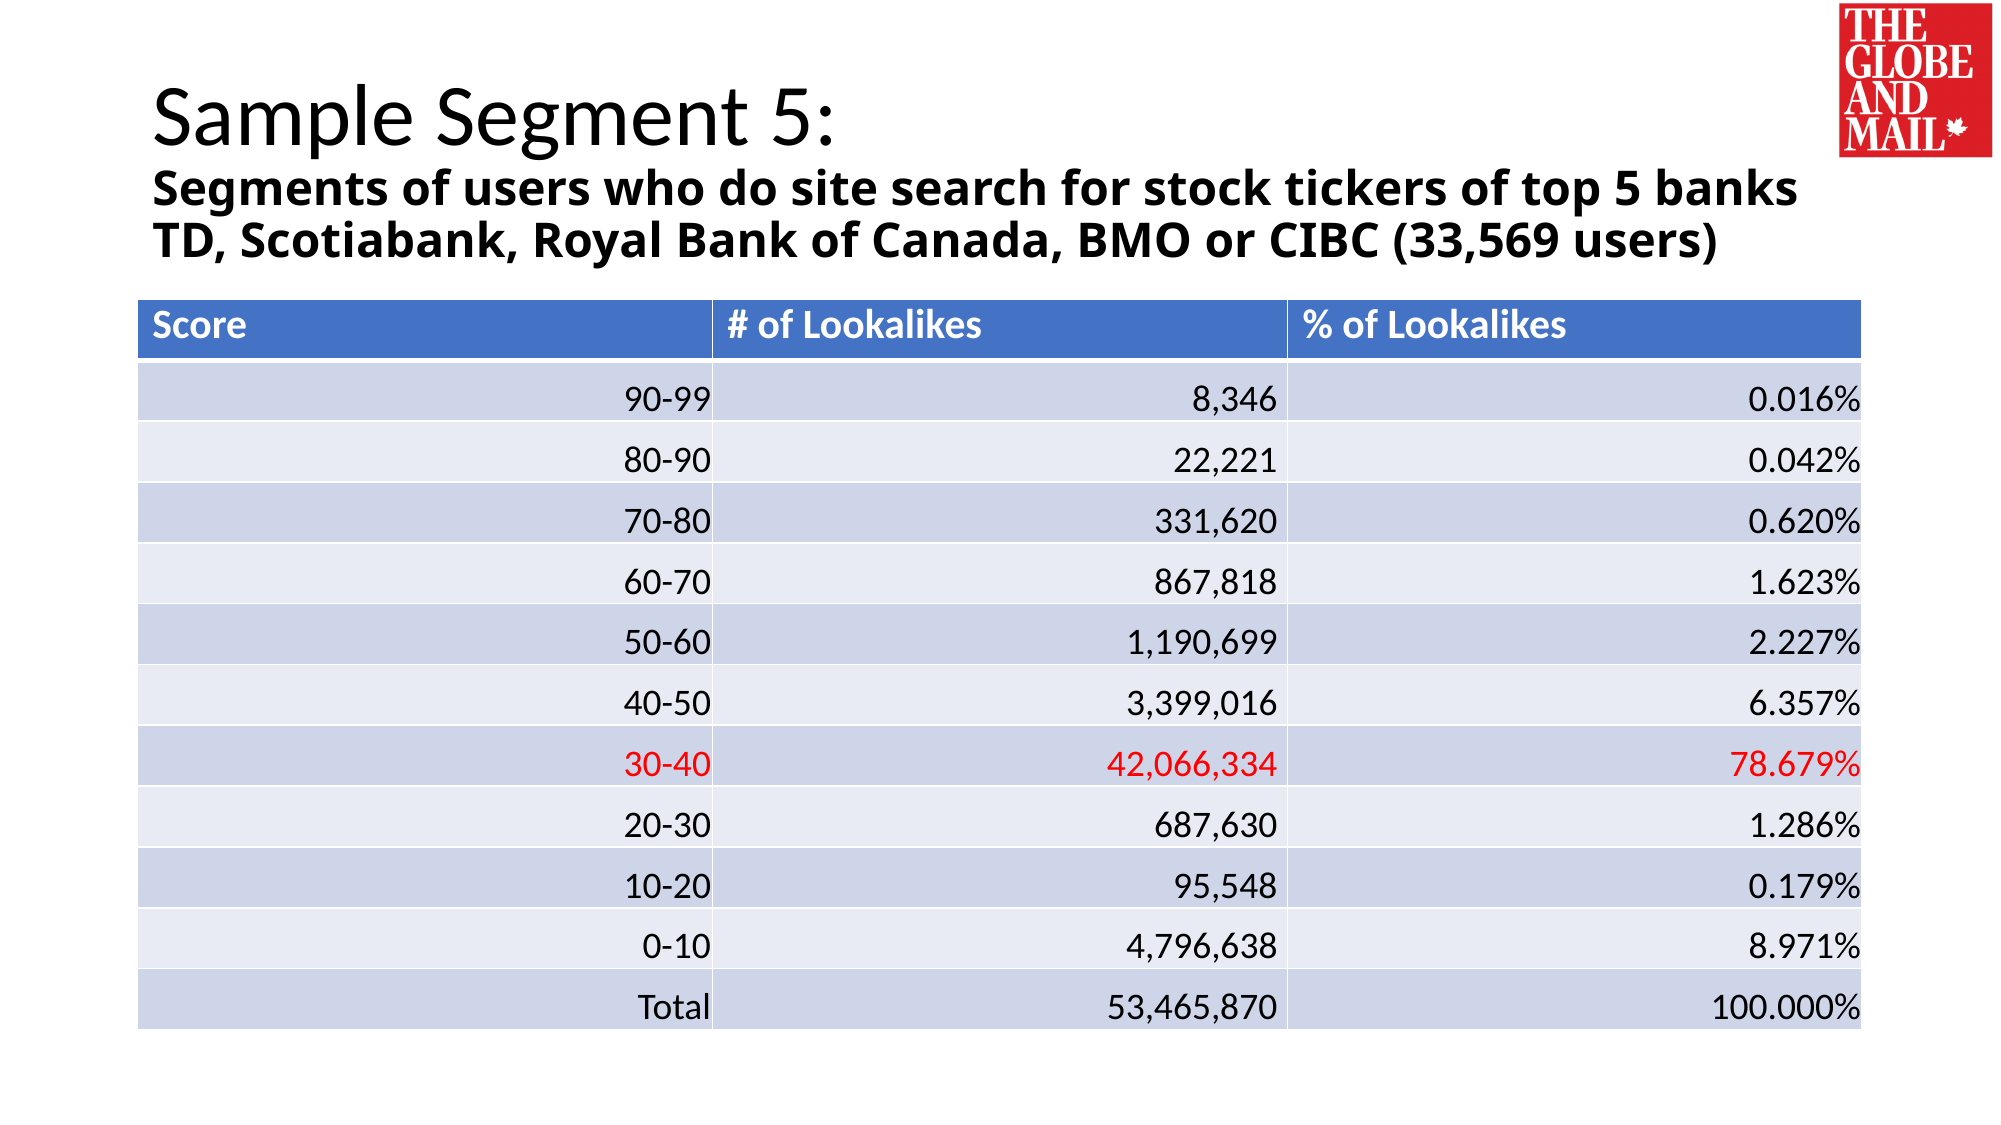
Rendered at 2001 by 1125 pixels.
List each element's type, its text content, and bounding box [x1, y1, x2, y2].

table_cell 0.042% [1288, 422, 1861, 481]
table_header # of Lookalikes [713, 300, 1287, 358]
table_cell 331,620 [713, 483, 1287, 542]
table_cell 70-80 [138, 483, 712, 542]
table_cell 60-70 [138, 544, 712, 603]
table_cell 1,190,699 [713, 604, 1287, 664]
table_cell 867,818 [713, 544, 1287, 603]
table_cell 1.286% [1288, 787, 1861, 846]
table_cell 8,346 [713, 363, 1287, 420]
table_cell 4,796,638 [713, 909, 1287, 968]
table_cell 53,465,870 [713, 969, 1287, 1029]
table_cell 3,399,016 [713, 665, 1287, 724]
table_cell 0.620% [1288, 483, 1861, 542]
picture [1835, 0, 2000, 161]
table_cell 22,221 [713, 422, 1287, 481]
table_cell 30-40 [138, 726, 712, 785]
table_cell 6.357% [1288, 665, 1861, 724]
table_cell 8.971% [1288, 909, 1861, 968]
table_cell 90-99 [138, 363, 712, 420]
table_cell 0.016% [1288, 363, 1861, 420]
table_cell 78.679% [1288, 726, 1861, 785]
table_cell 2.227% [1288, 604, 1861, 664]
table_cell 0-10 [138, 909, 712, 968]
table_cell 95,548 [713, 848, 1287, 907]
table_cell Total [138, 969, 712, 1029]
table_cell 42,066,334 [713, 726, 1287, 785]
table_header Score [138, 300, 712, 358]
table_cell 20-30 [138, 787, 712, 846]
table_cell 10-20 [138, 848, 712, 907]
table_cell 100.000% [1288, 969, 1861, 1029]
table_header % of Lookalikes [1288, 300, 1861, 358]
table_cell 80-90 [138, 422, 712, 481]
table_cell 0.179% [1288, 848, 1861, 907]
table_cell 1.623% [1288, 544, 1861, 603]
table_cell 40-50 [138, 665, 712, 724]
table_cell 50-60 [138, 604, 712, 664]
table_cell 687,630 [713, 787, 1287, 846]
title Sample Segment 5: Segments of users who do site search for stock tickers of top 5 banks TD, Scotiabank, Royal Bank of Canada, BMO or CIBC (33,569 users) [137, 59, 1863, 278]
